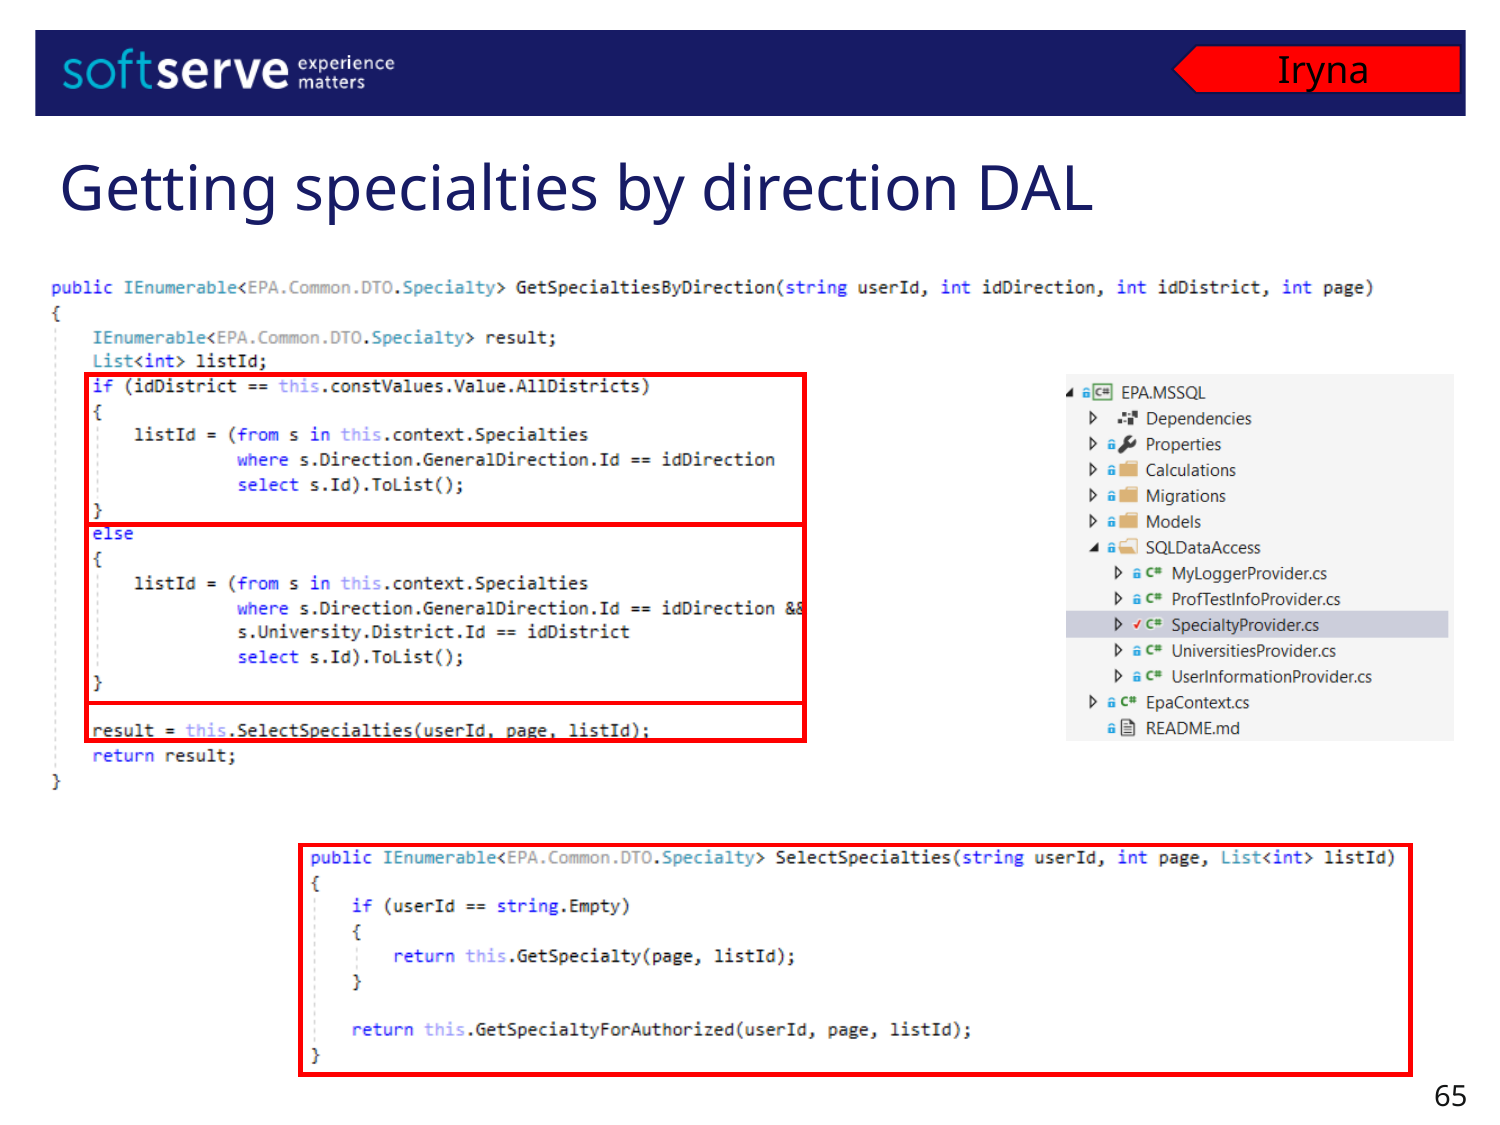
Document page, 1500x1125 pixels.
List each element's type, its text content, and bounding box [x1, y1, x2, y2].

picture [300, 845, 1425, 1075]
subtitle Getting specialties by direction DAL [44, 148, 1255, 224]
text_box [1172, 38, 1461, 100]
picture [47, 275, 1454, 812]
slide_number 65 [1419, 1070, 1500, 1125]
